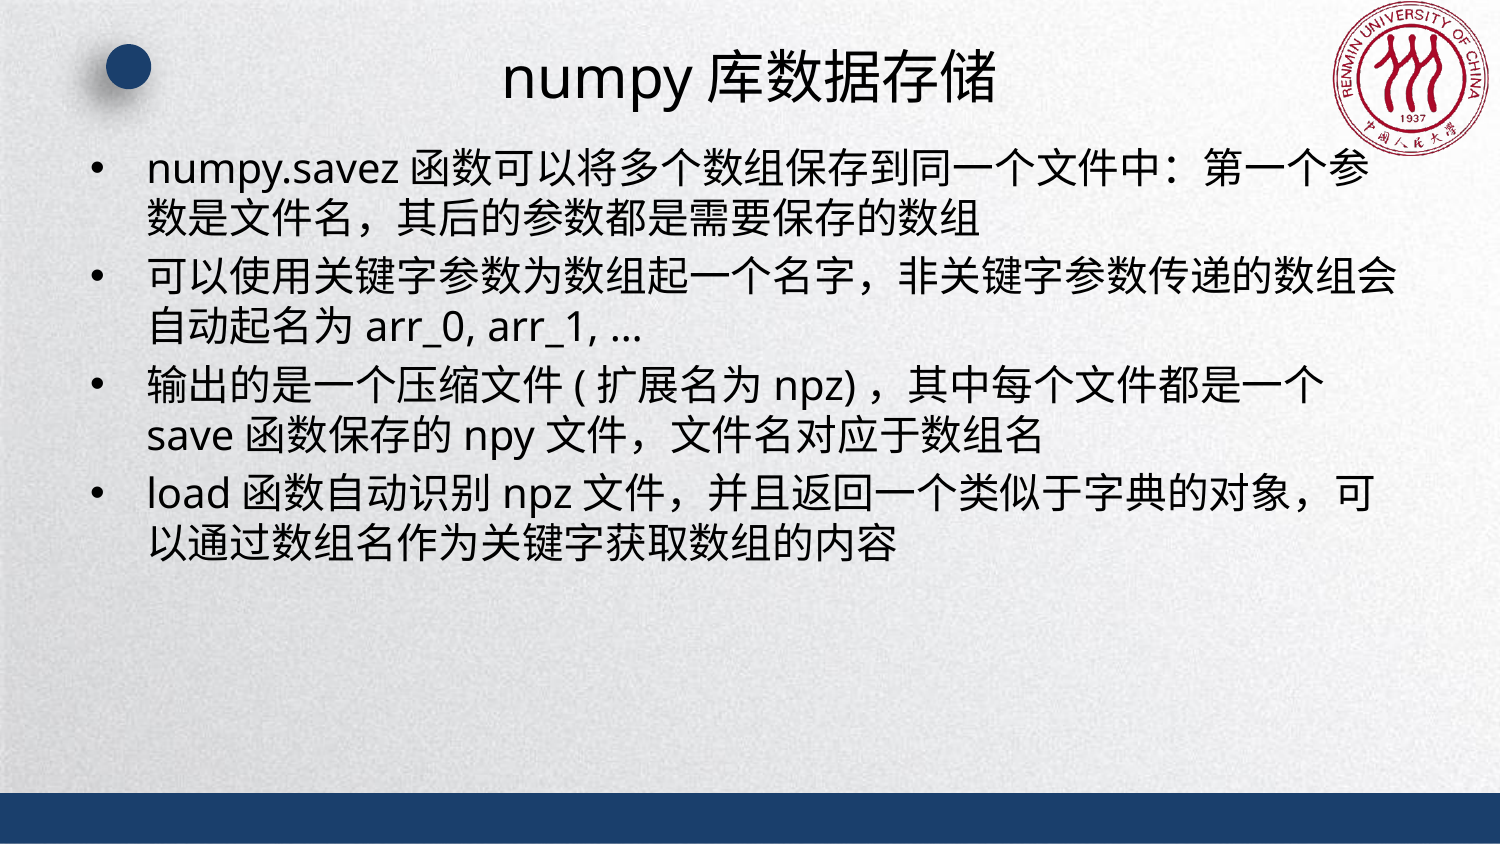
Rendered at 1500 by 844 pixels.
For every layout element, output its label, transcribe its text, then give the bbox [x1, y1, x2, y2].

picture [0, 0, 1500, 793]
title numpy库数据存储 [75, 33, 1425, 116]
list numpy.savez函数可以将多个数组保存到同一个文件中：第一个参数是文件名，其后的参数都是需要保存的数组 可以使用关键字参数为数组起一个名字，非关键字参数传递的数组会自动起名为arr_0, arr_1, … 输出的是一个压缩文件(扩展名为npz)，其中每个文件都是一个save函数保存的npy文件，文件名对应于数组名 load函数自动识别npz文件，并且返回一个类似于字典的对象，可以通过数组名作为关键字获取数组的内容 [75, 134, 1425, 781]
